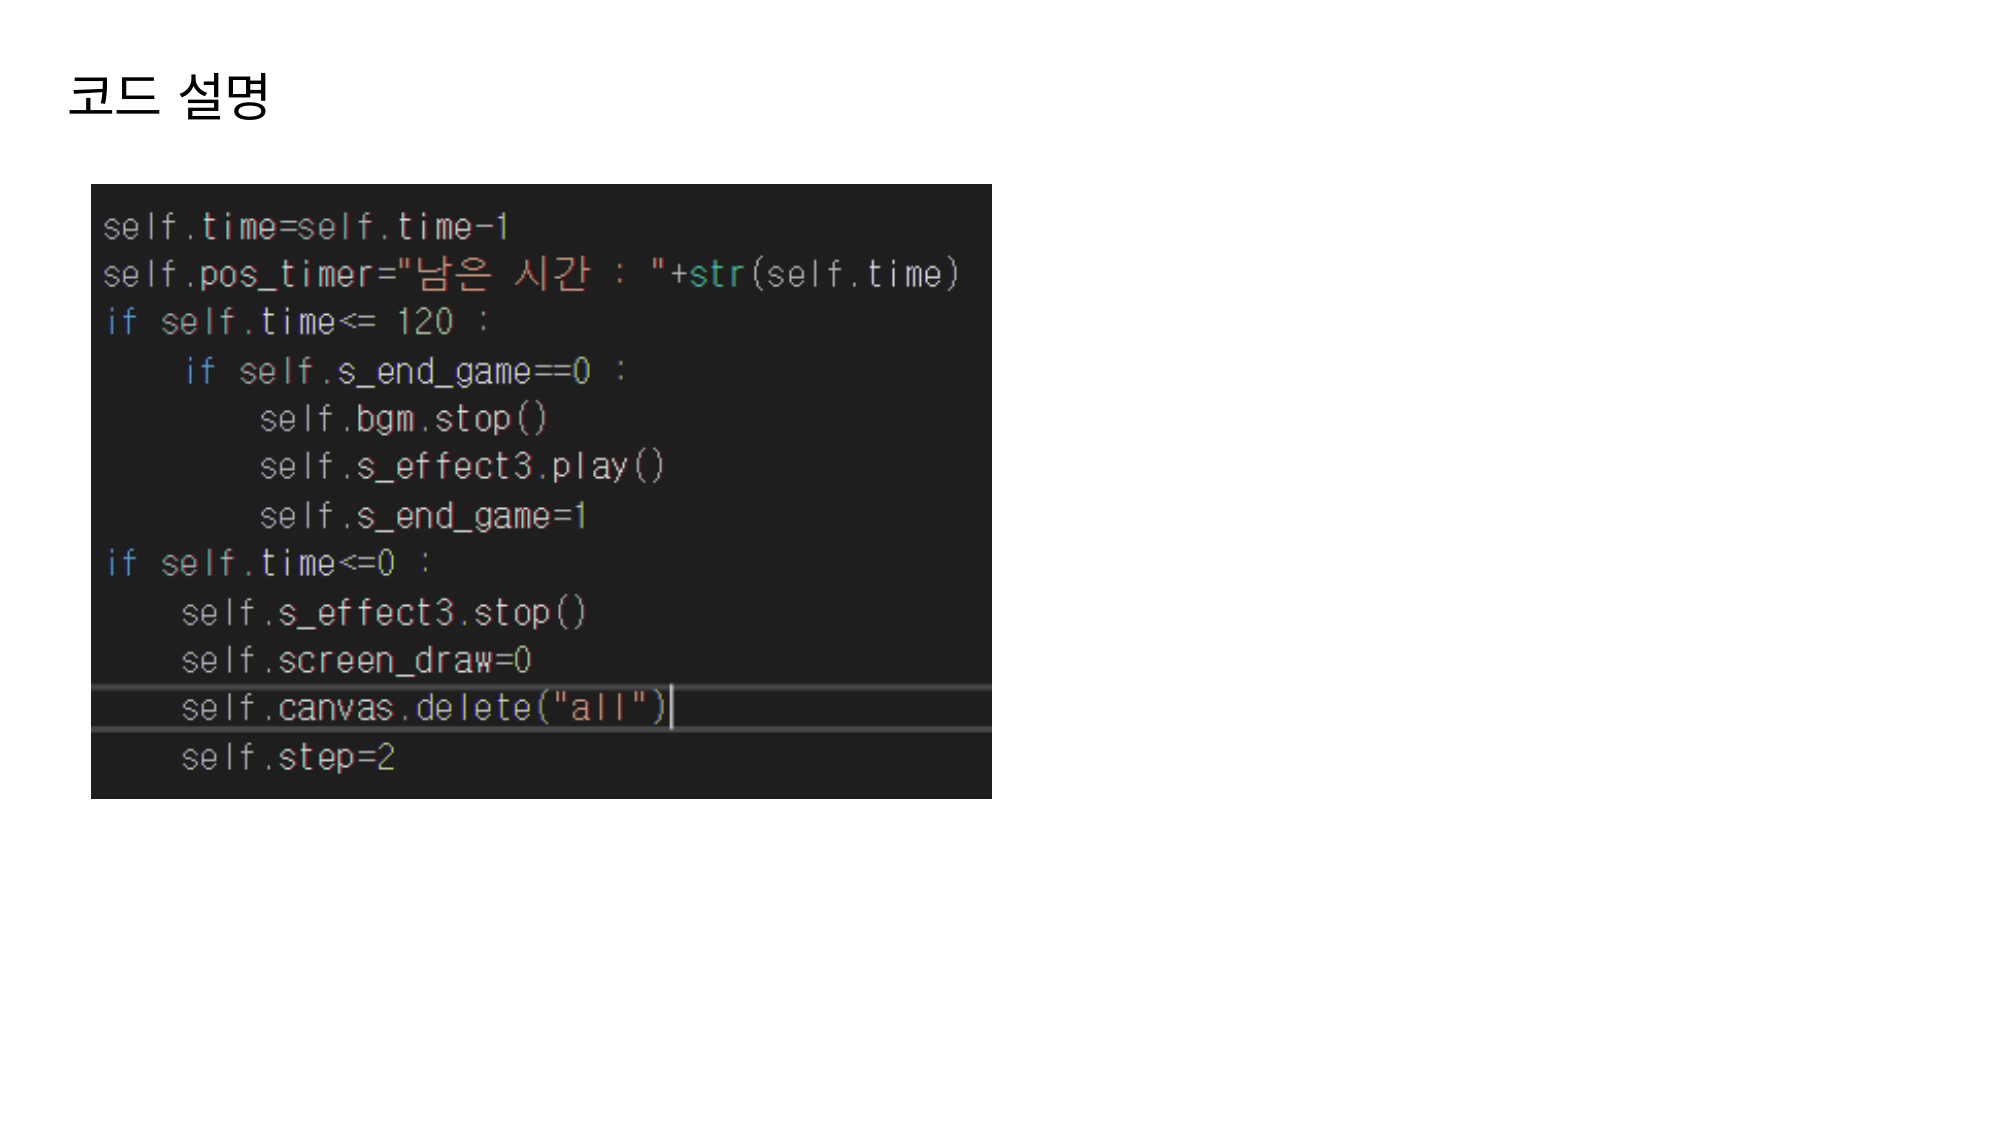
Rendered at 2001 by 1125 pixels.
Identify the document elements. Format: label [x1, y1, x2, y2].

picture [91, 184, 993, 800]
